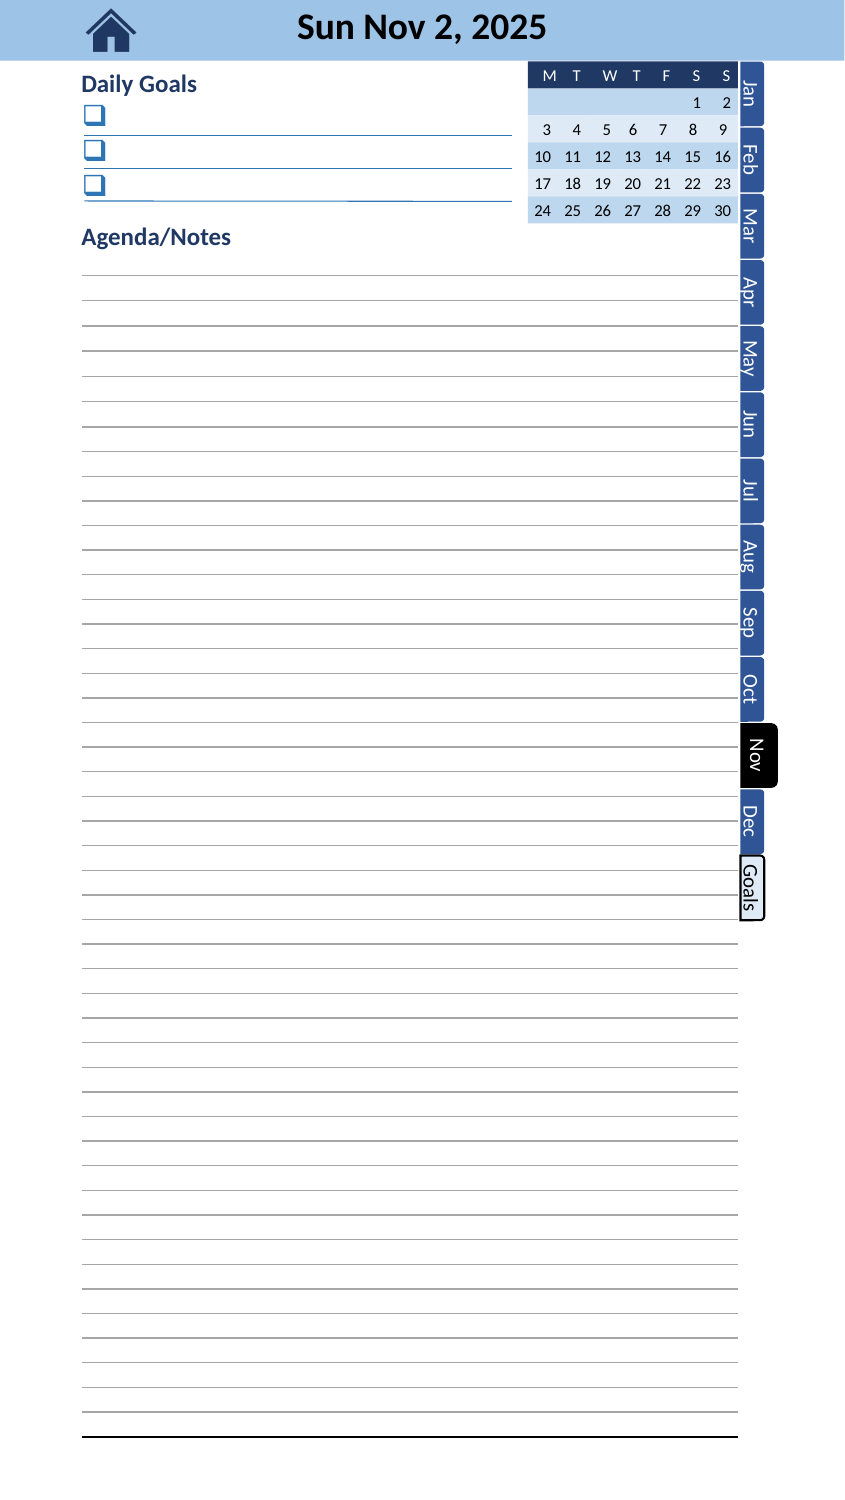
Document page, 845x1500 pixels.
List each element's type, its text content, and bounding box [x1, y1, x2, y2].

list Sun Nov 2, 2025 [190, 0, 655, 61]
picture [82, 1, 140, 59]
